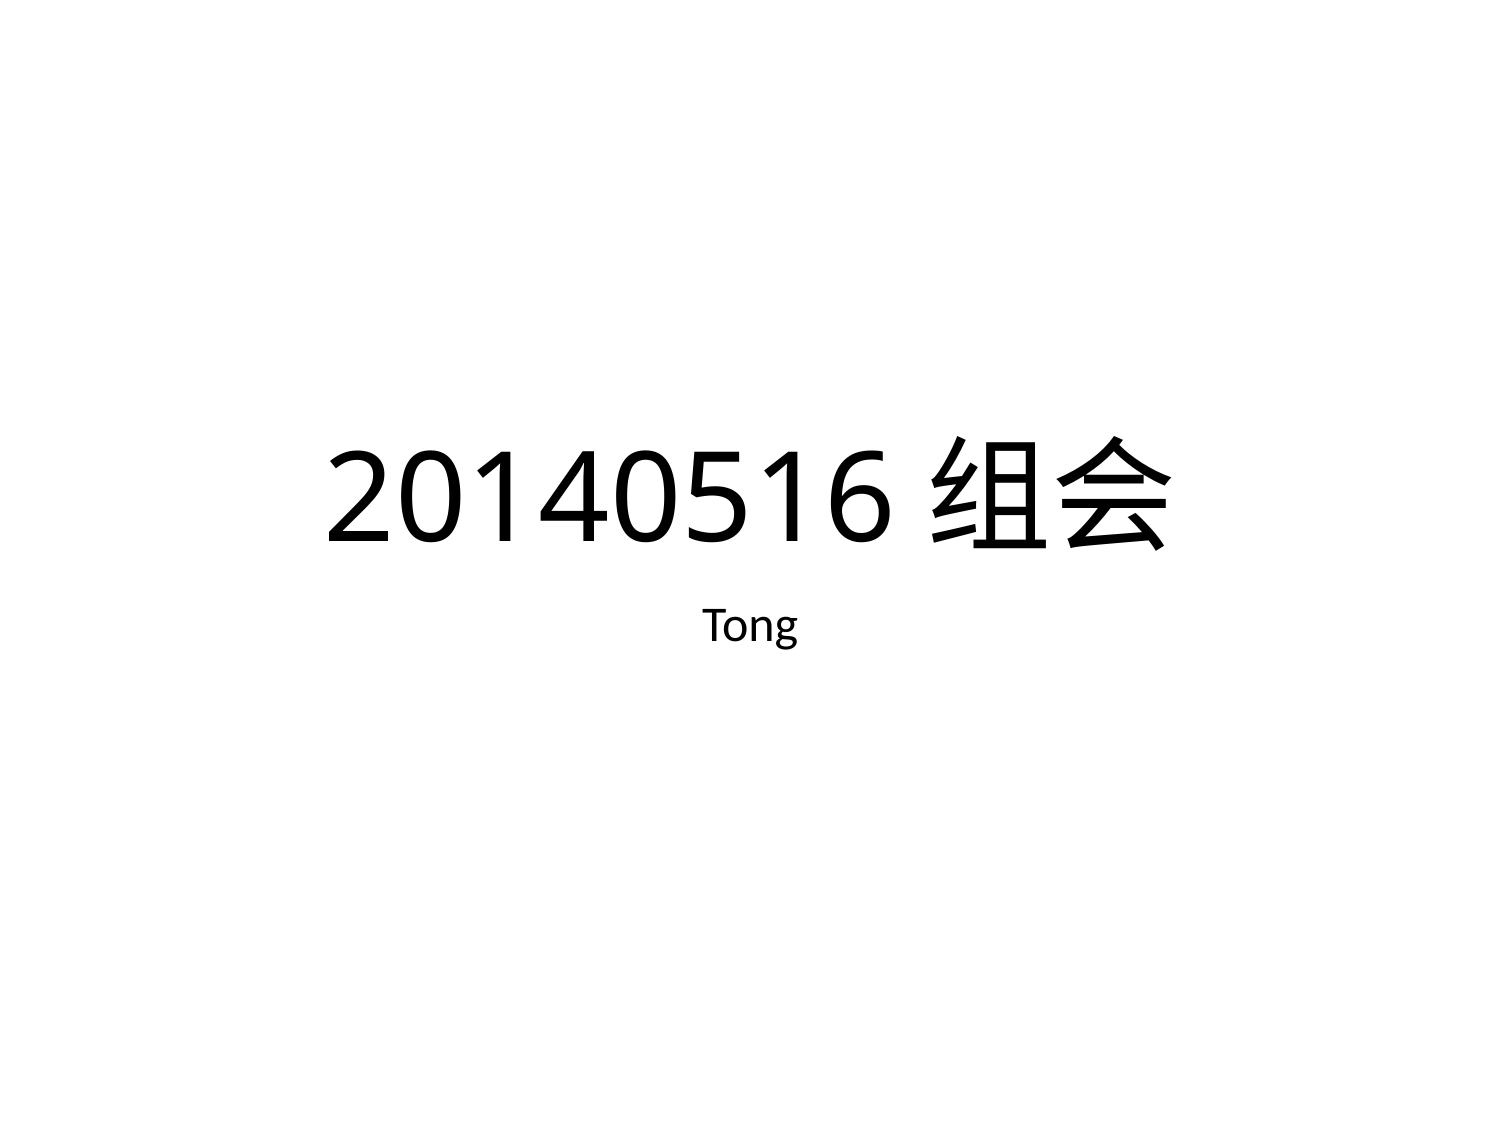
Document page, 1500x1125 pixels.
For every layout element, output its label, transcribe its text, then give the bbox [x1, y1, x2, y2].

title 20140516组会 [112, 184, 1388, 576]
subtitle Tong [187, 590, 1313, 863]
